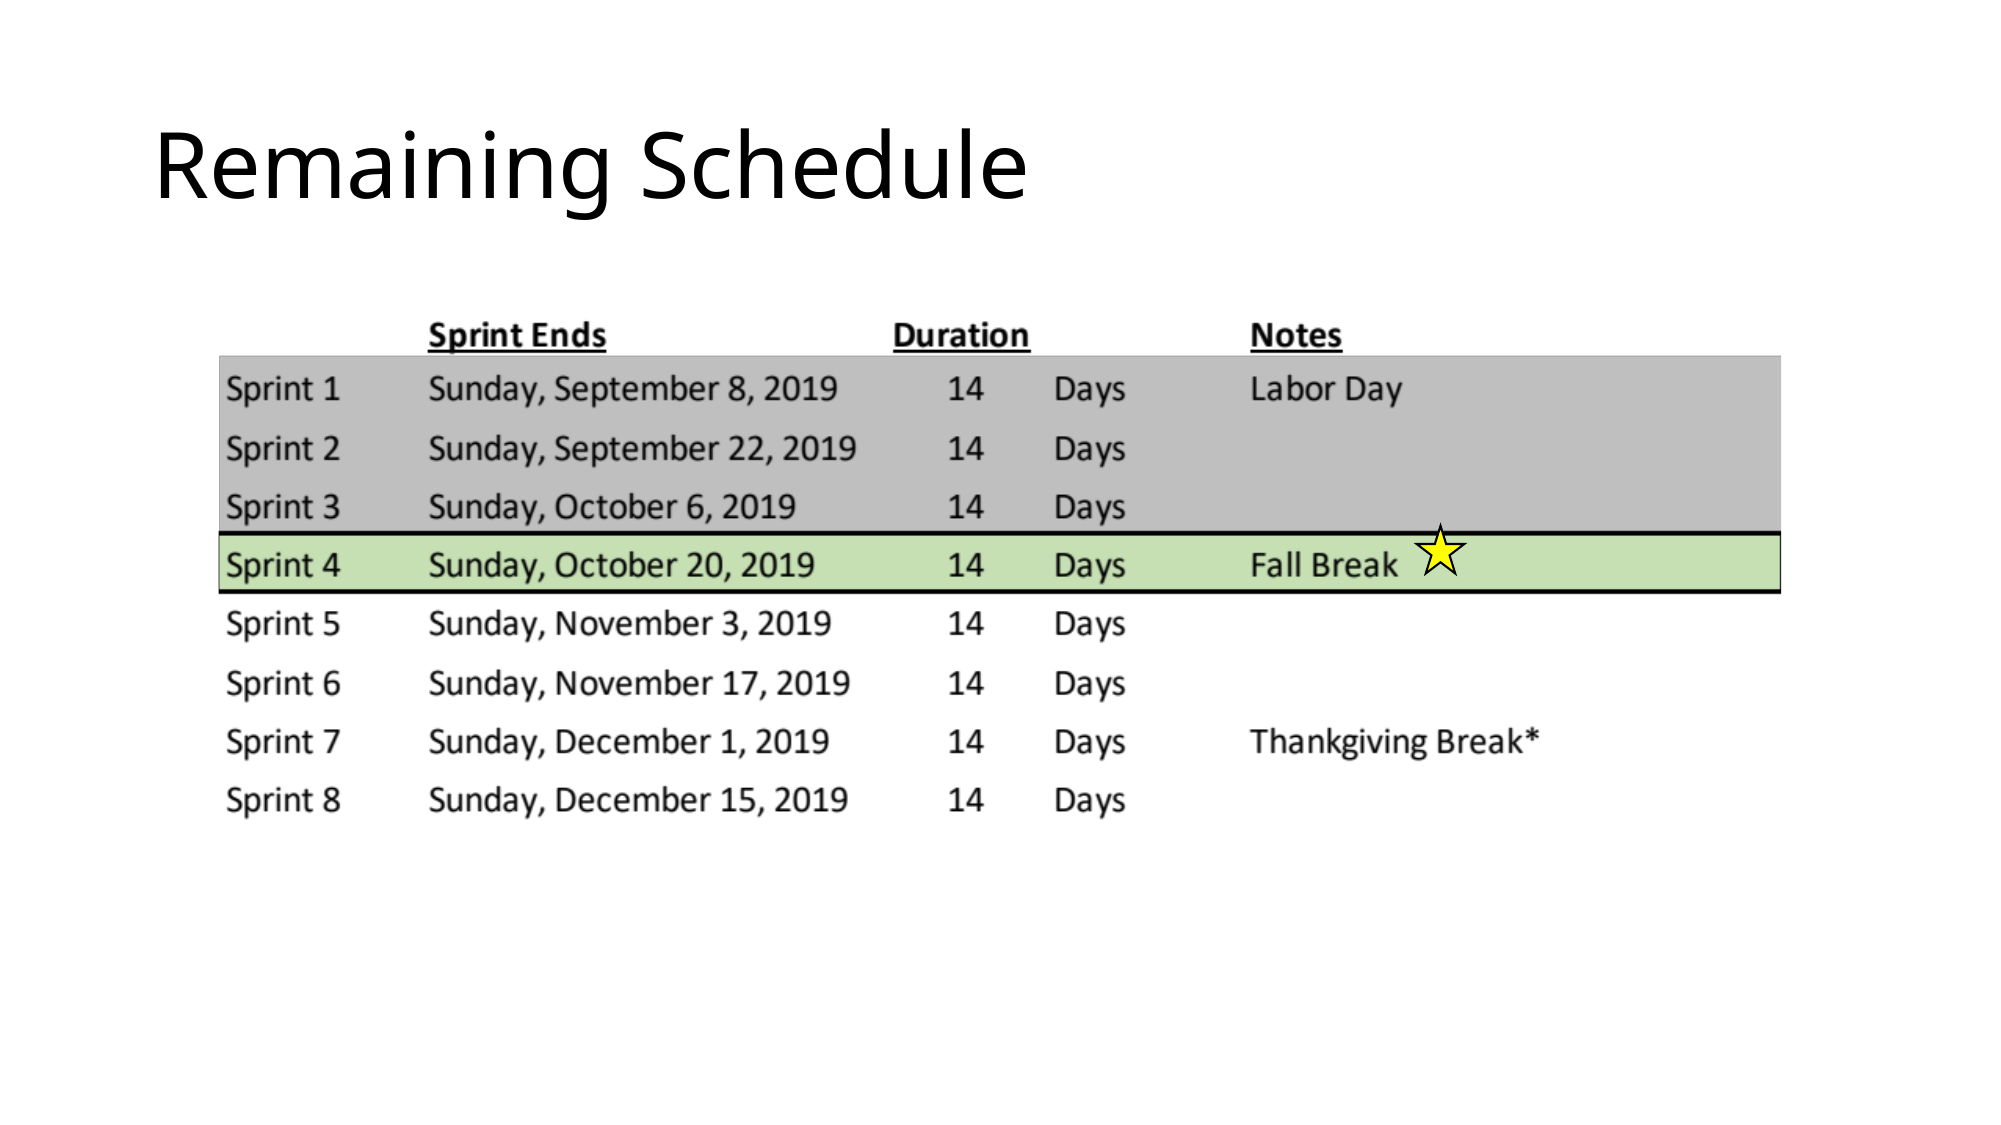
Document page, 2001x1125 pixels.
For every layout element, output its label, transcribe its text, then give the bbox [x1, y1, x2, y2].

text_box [218, 298, 1782, 826]
title Remaining Schedule [137, 59, 1863, 278]
